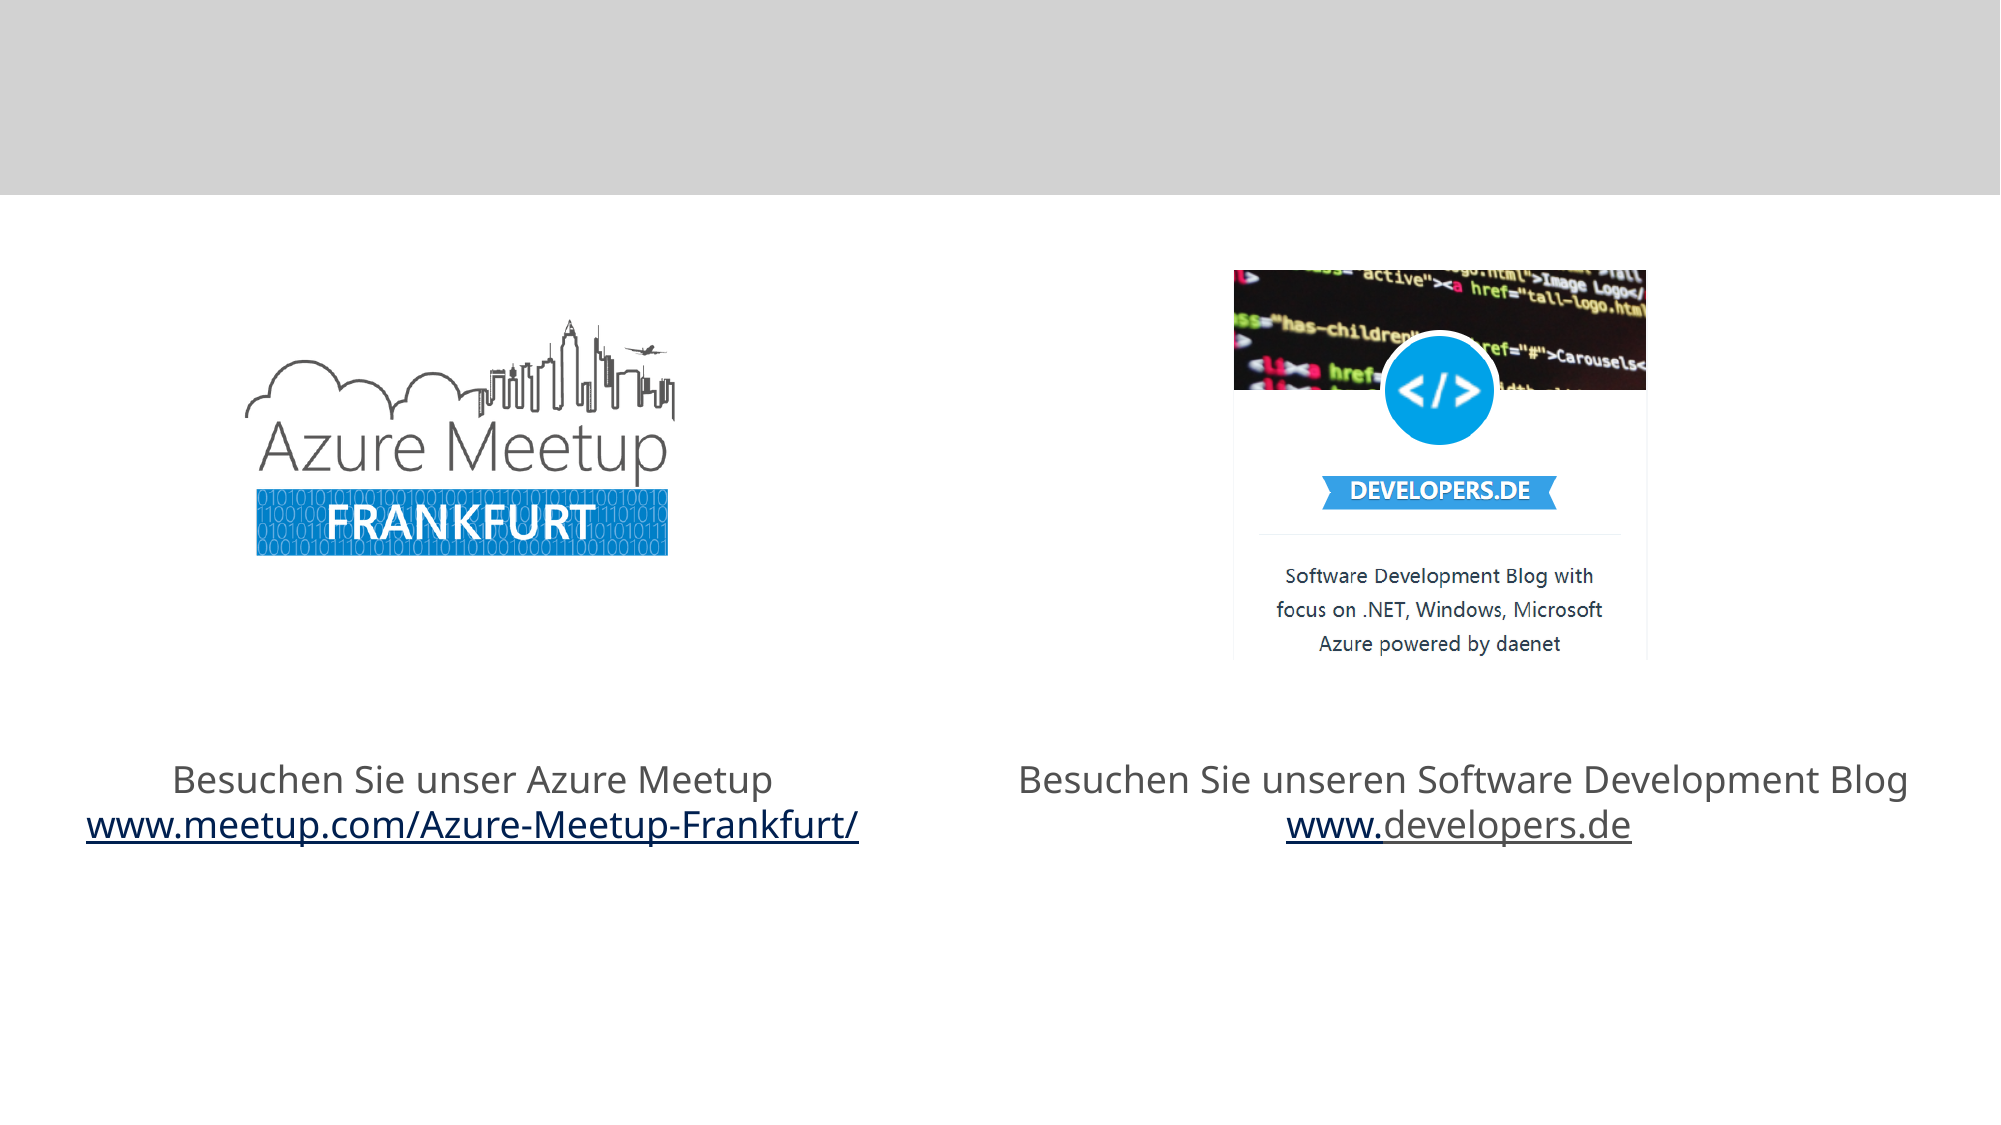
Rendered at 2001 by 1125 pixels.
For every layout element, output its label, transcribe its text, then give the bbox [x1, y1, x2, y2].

picture [1233, 270, 1648, 660]
picture [241, 308, 693, 563]
text_box Besuchen Sie unseren Software Development Blog www.developers.de [971, 748, 1957, 859]
text_box Besuchen Sie unser Azure Meetup www.meetup.com/Azure-Meetup-Frankfurt/ [43, 748, 903, 859]
